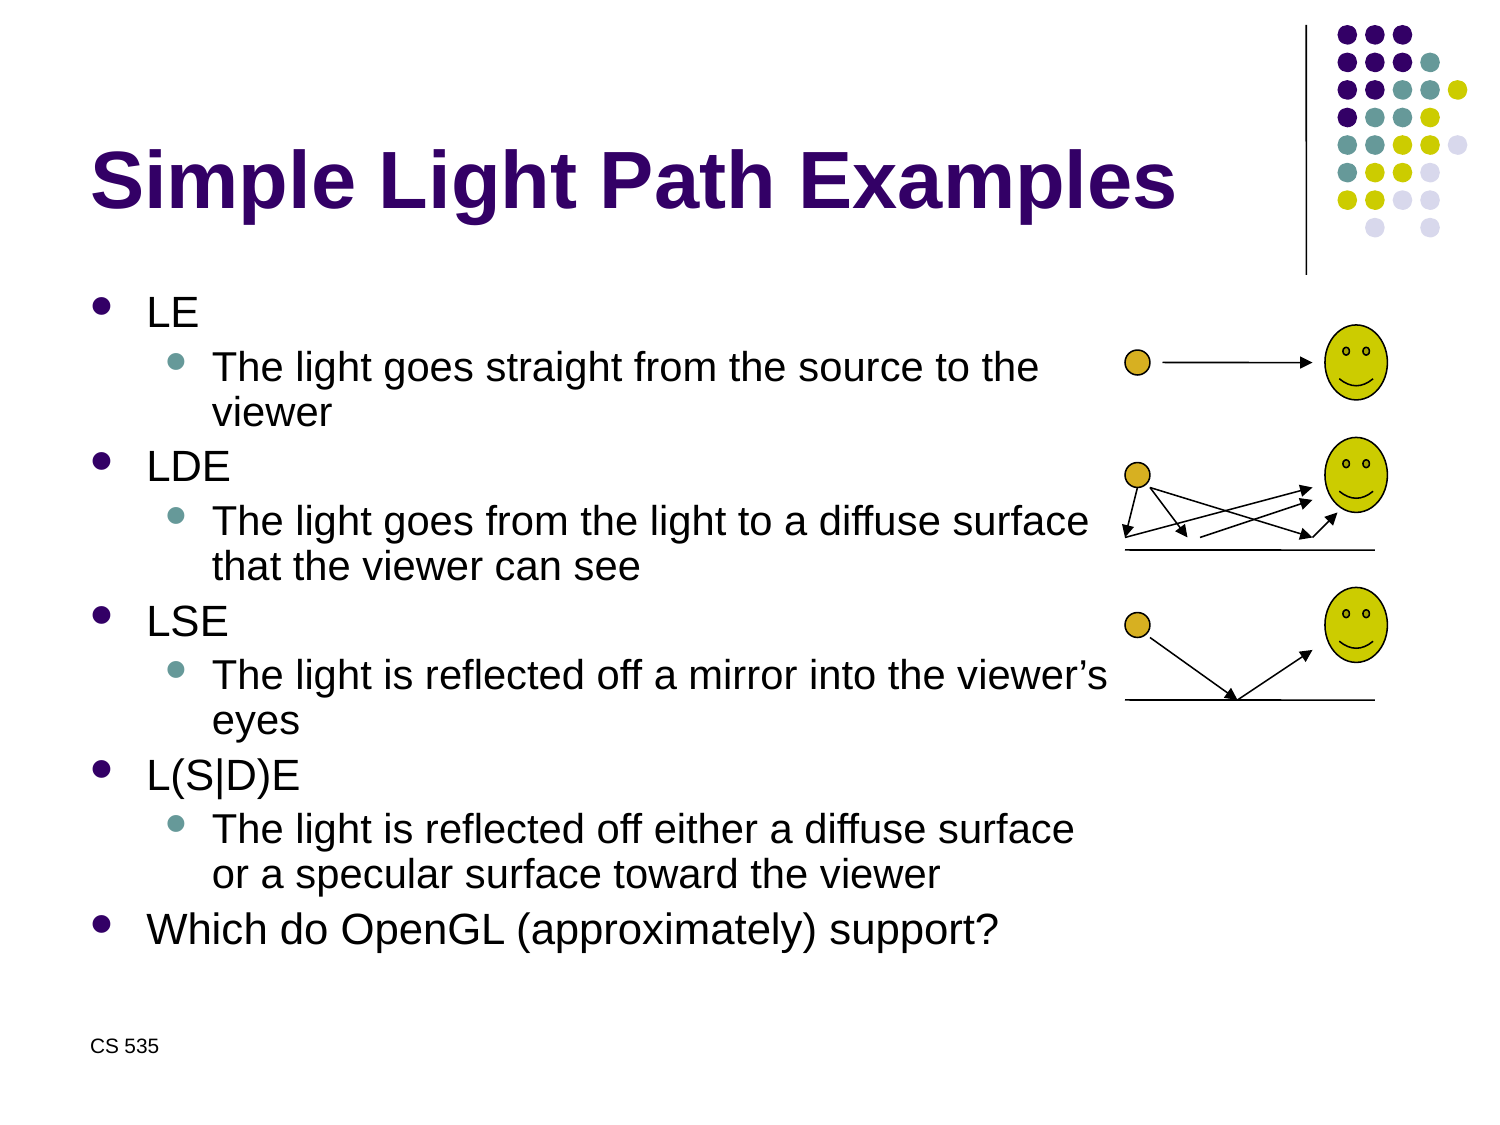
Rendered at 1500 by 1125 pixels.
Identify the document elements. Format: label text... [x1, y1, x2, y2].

list LE The light goes straight from the source to the viewer LDE The light goes from the light to a diffuse surface that the viewer can see LSE The light is reflected off a mirror into the viewer’s eyes L(S|D)E The light is reflected off either a diffuse surface or a specular surface toward the viewer Which do OpenGL (approximately) support? [75, 282, 1127, 1006]
text_box [1162, 356, 1313, 369]
text_box [1226, 511, 1312, 540]
text_box [1125, 462, 1150, 488]
text_box [1121, 487, 1138, 537]
text_box [1125, 350, 1150, 376]
text_box [1324, 437, 1388, 513]
slide_number CS 535 [75, 1025, 425, 1100]
text_box [1312, 512, 1338, 538]
text_box [1125, 612, 1150, 638]
text_box [1237, 649, 1313, 701]
title Simple Light Path Examples [75, 20, 1313, 233]
text_box [1124, 484, 1313, 538]
text_box [1255, 498, 1313, 519]
text_box [1175, 523, 1188, 538]
text_box [1149, 637, 1237, 700]
text_box [1324, 587, 1388, 663]
text_box [1324, 324, 1388, 400]
